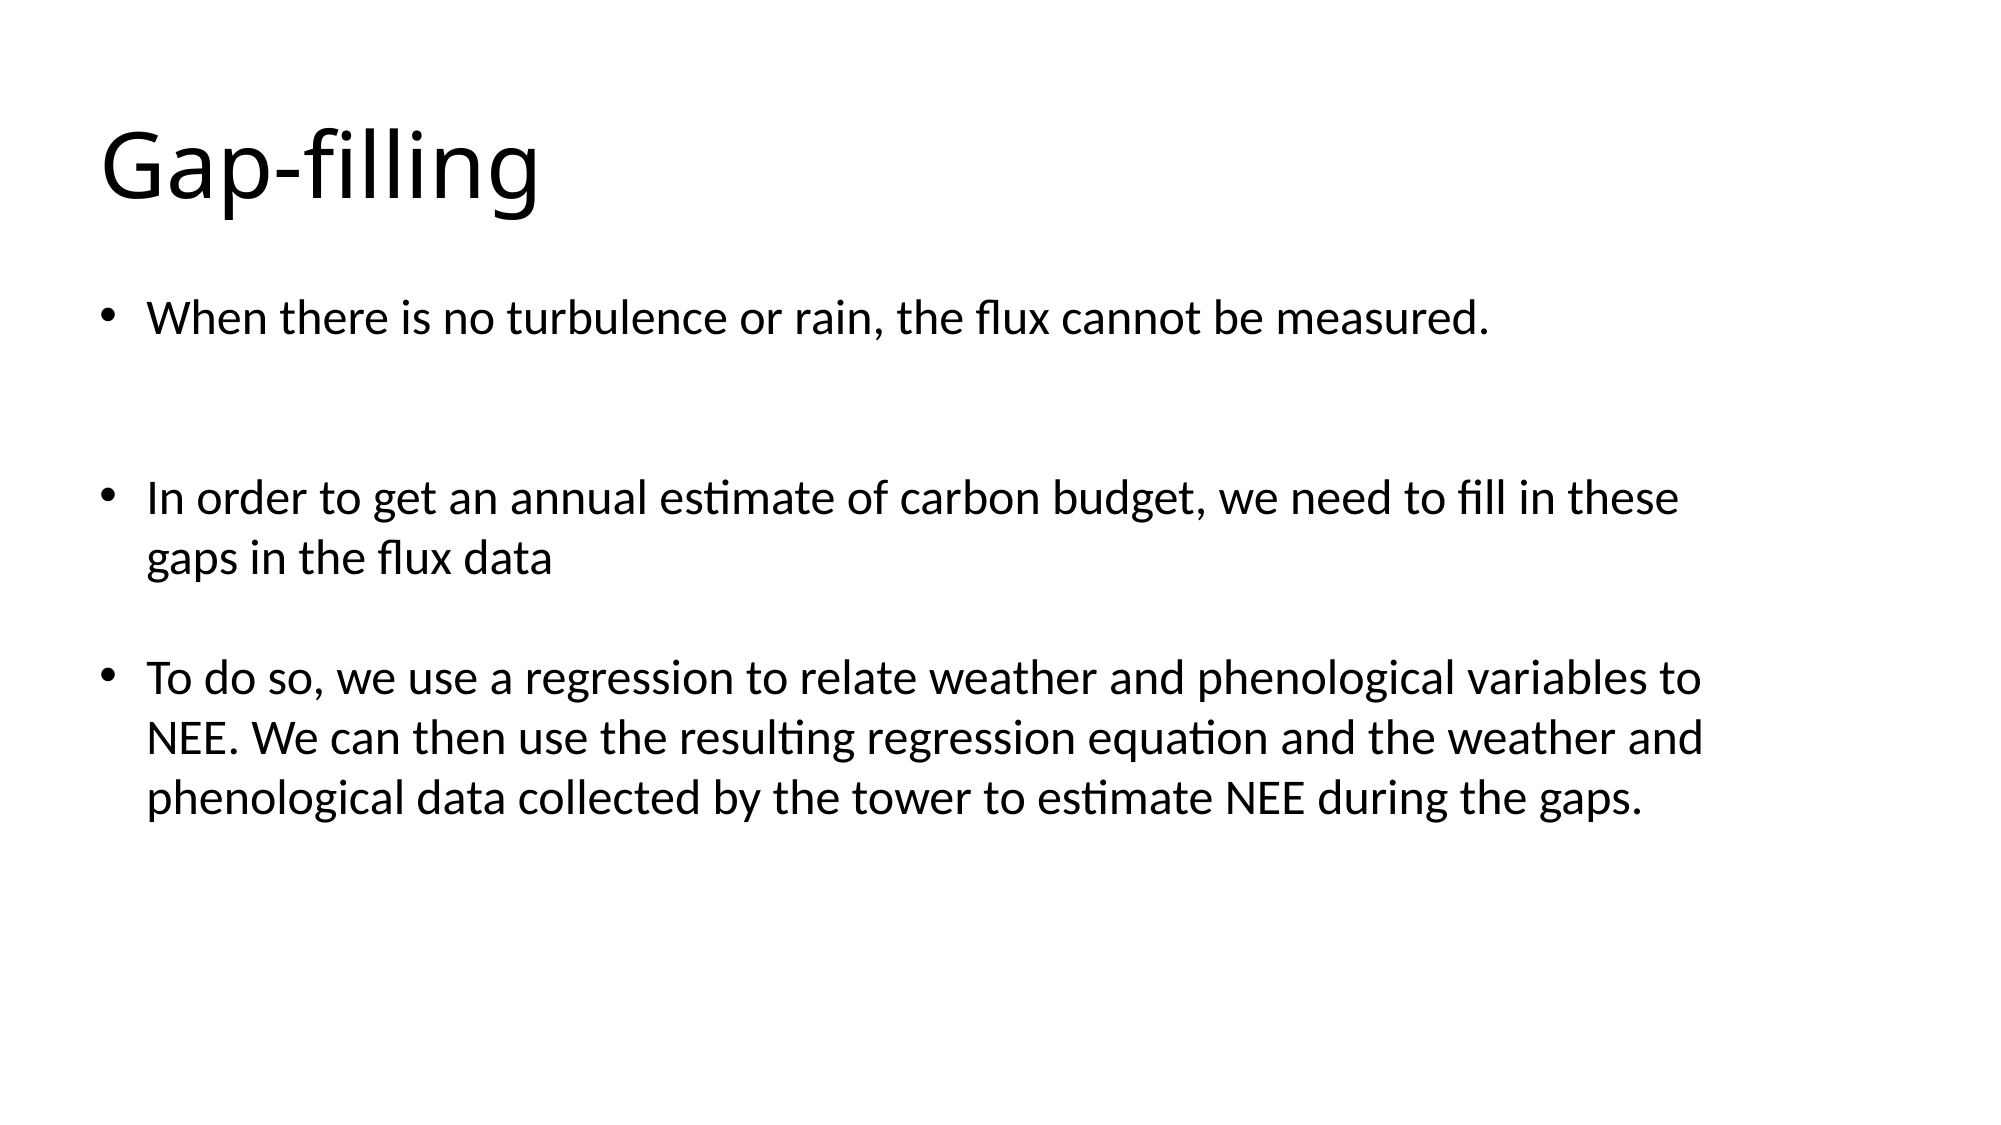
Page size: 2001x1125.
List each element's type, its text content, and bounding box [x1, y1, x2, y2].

text_box When there is no turbulence or rain, the flux cannot be measured. In order to get an annual estimate of carbon budget, we need to fill in these gaps in the flux data To do so, we use a regression to relate weather and phenological variables to NEE. We can then use the resulting regression equation and the weather and phenological data collected by the tower to estimate NEE during the gaps. [84, 277, 1785, 832]
title Gap-filling [84, 59, 1810, 278]
